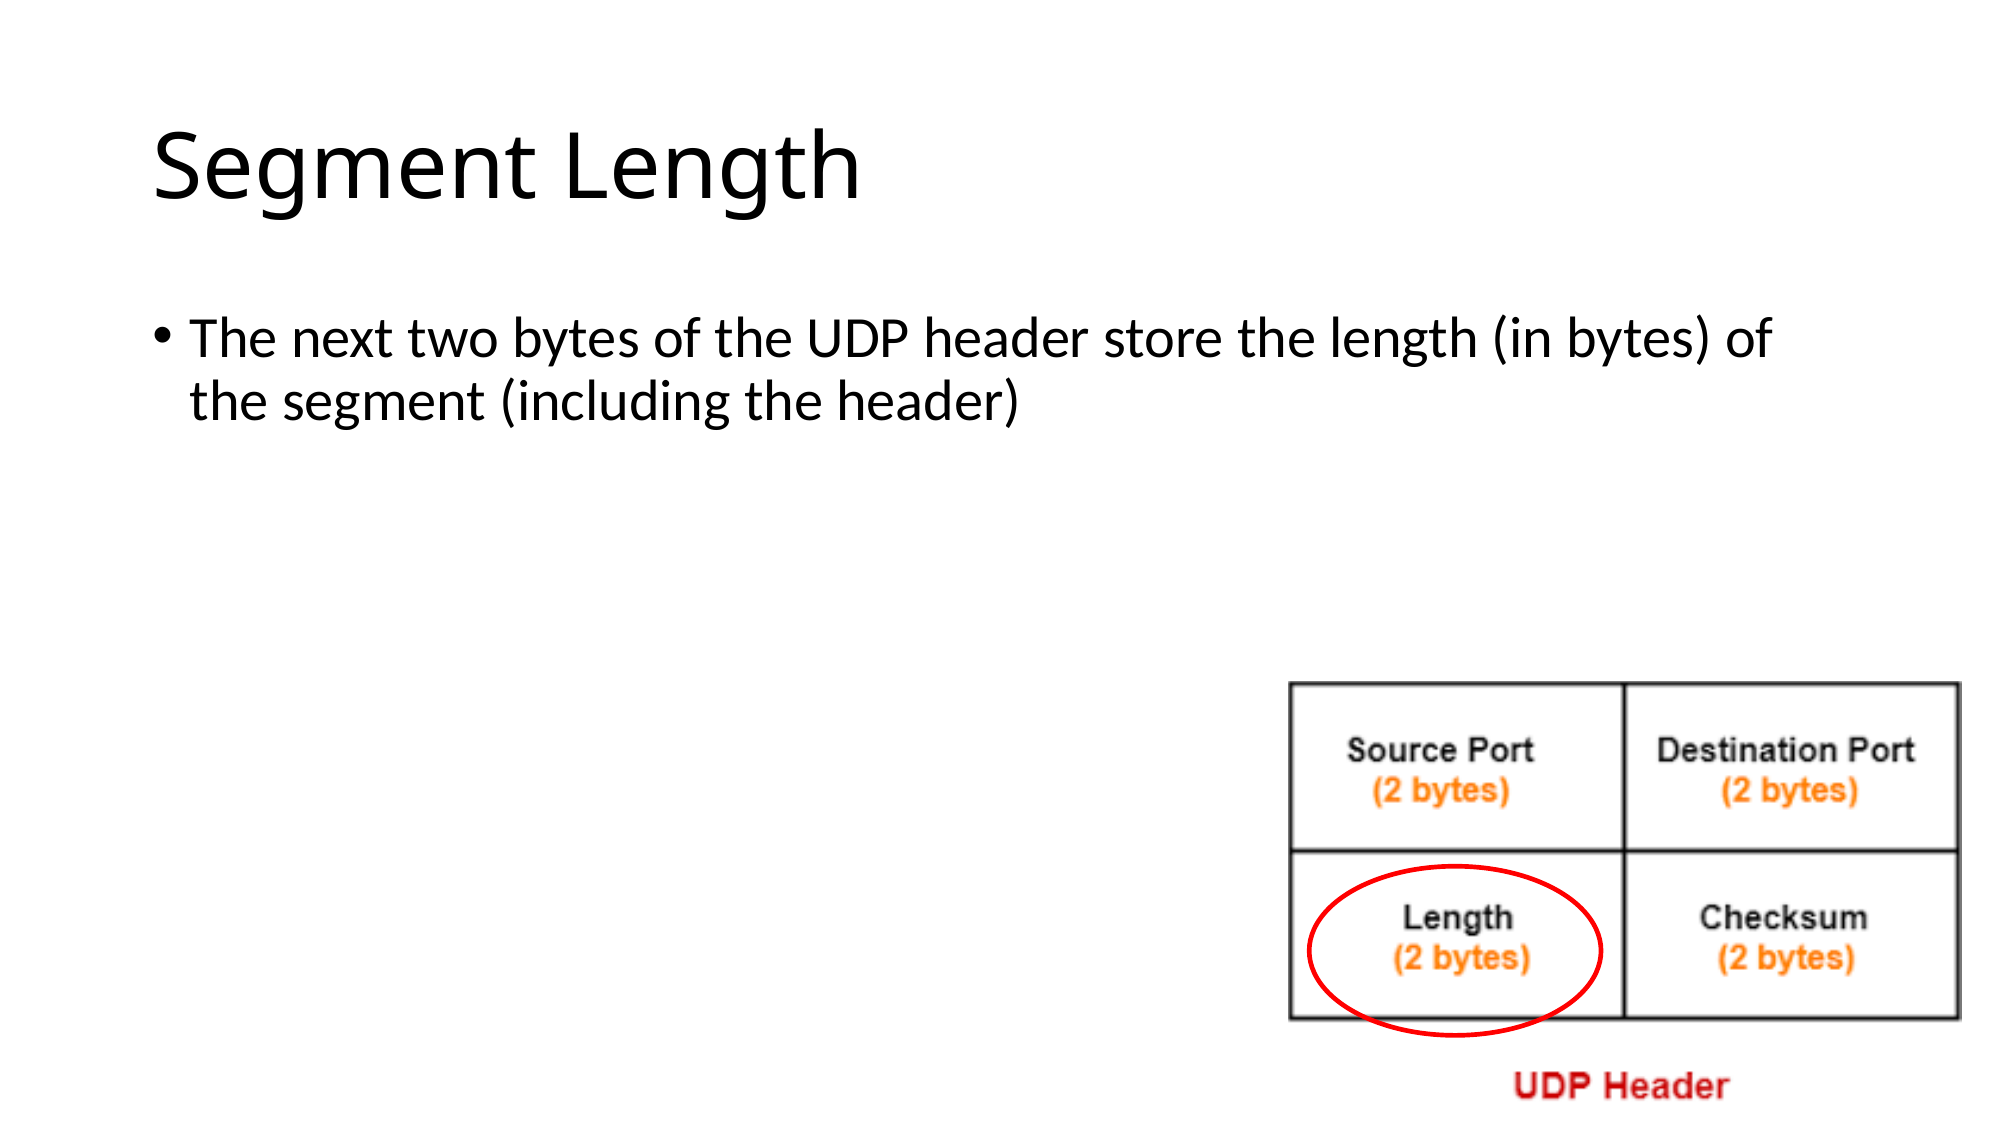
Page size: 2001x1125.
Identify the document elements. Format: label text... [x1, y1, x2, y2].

list The next two bytes of the UDP header store the length (in bytes) of the segment (including the header) [137, 299, 1863, 1014]
title Segment Length [137, 59, 1863, 278]
picture [1287, 681, 1962, 1106]
